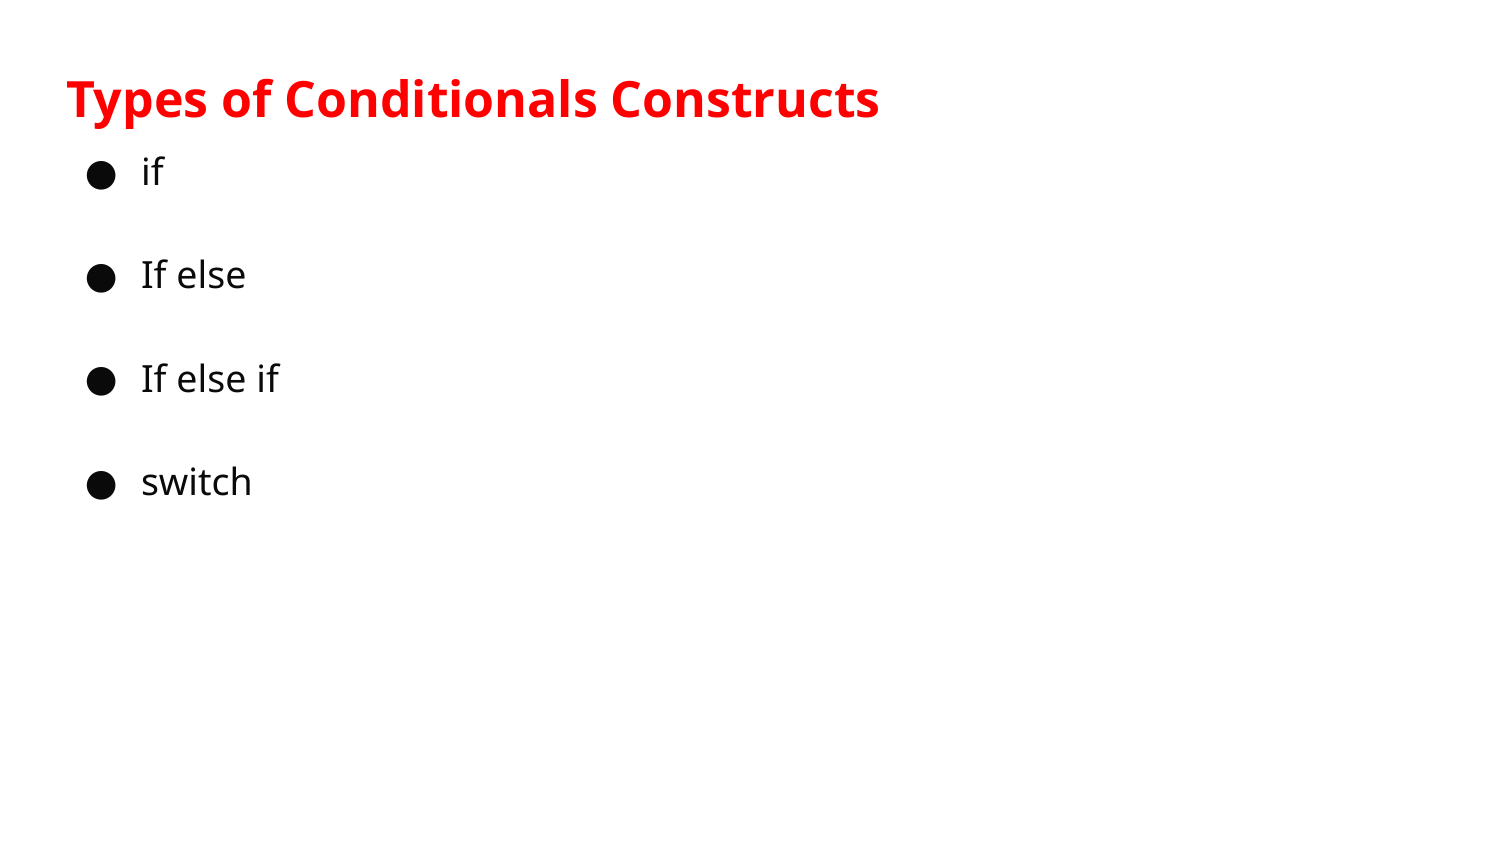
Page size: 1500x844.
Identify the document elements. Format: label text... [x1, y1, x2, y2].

list if If else If else if switch [51, 126, 1449, 753]
title Types of Conditionals Constructs [51, 21, 1449, 116]
